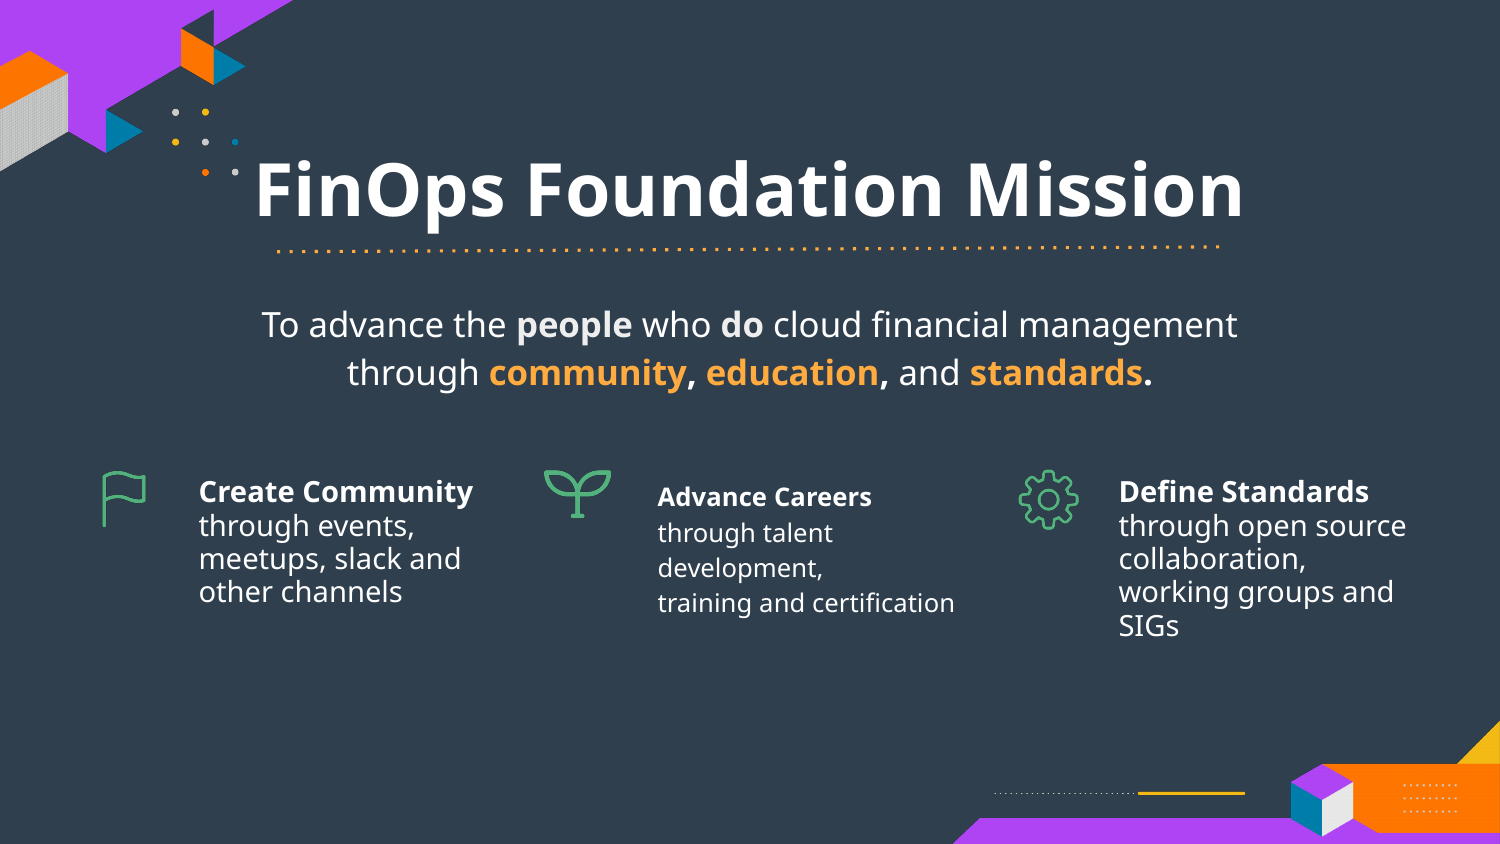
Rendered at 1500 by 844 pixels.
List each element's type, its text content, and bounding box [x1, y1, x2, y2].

title FinOps Foundation Mission [51, 128, 1449, 247]
picture [952, 720, 1500, 844]
picture [1010, 461, 1087, 538]
picture [539, 445, 617, 523]
list Create Community through events, meetups, slack and other channels [183, 461, 513, 692]
picture [90, 466, 157, 533]
picture [0, 0, 295, 176]
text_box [276, 246, 1224, 252]
list Define Standards through open source collaboration, working groups and SIGs [1103, 461, 1433, 659]
list To advance the people who do cloud financial management through community, education, and standards. [241, 280, 1259, 447]
list Advance Careers through talent development, training and certification [642, 461, 973, 659]
